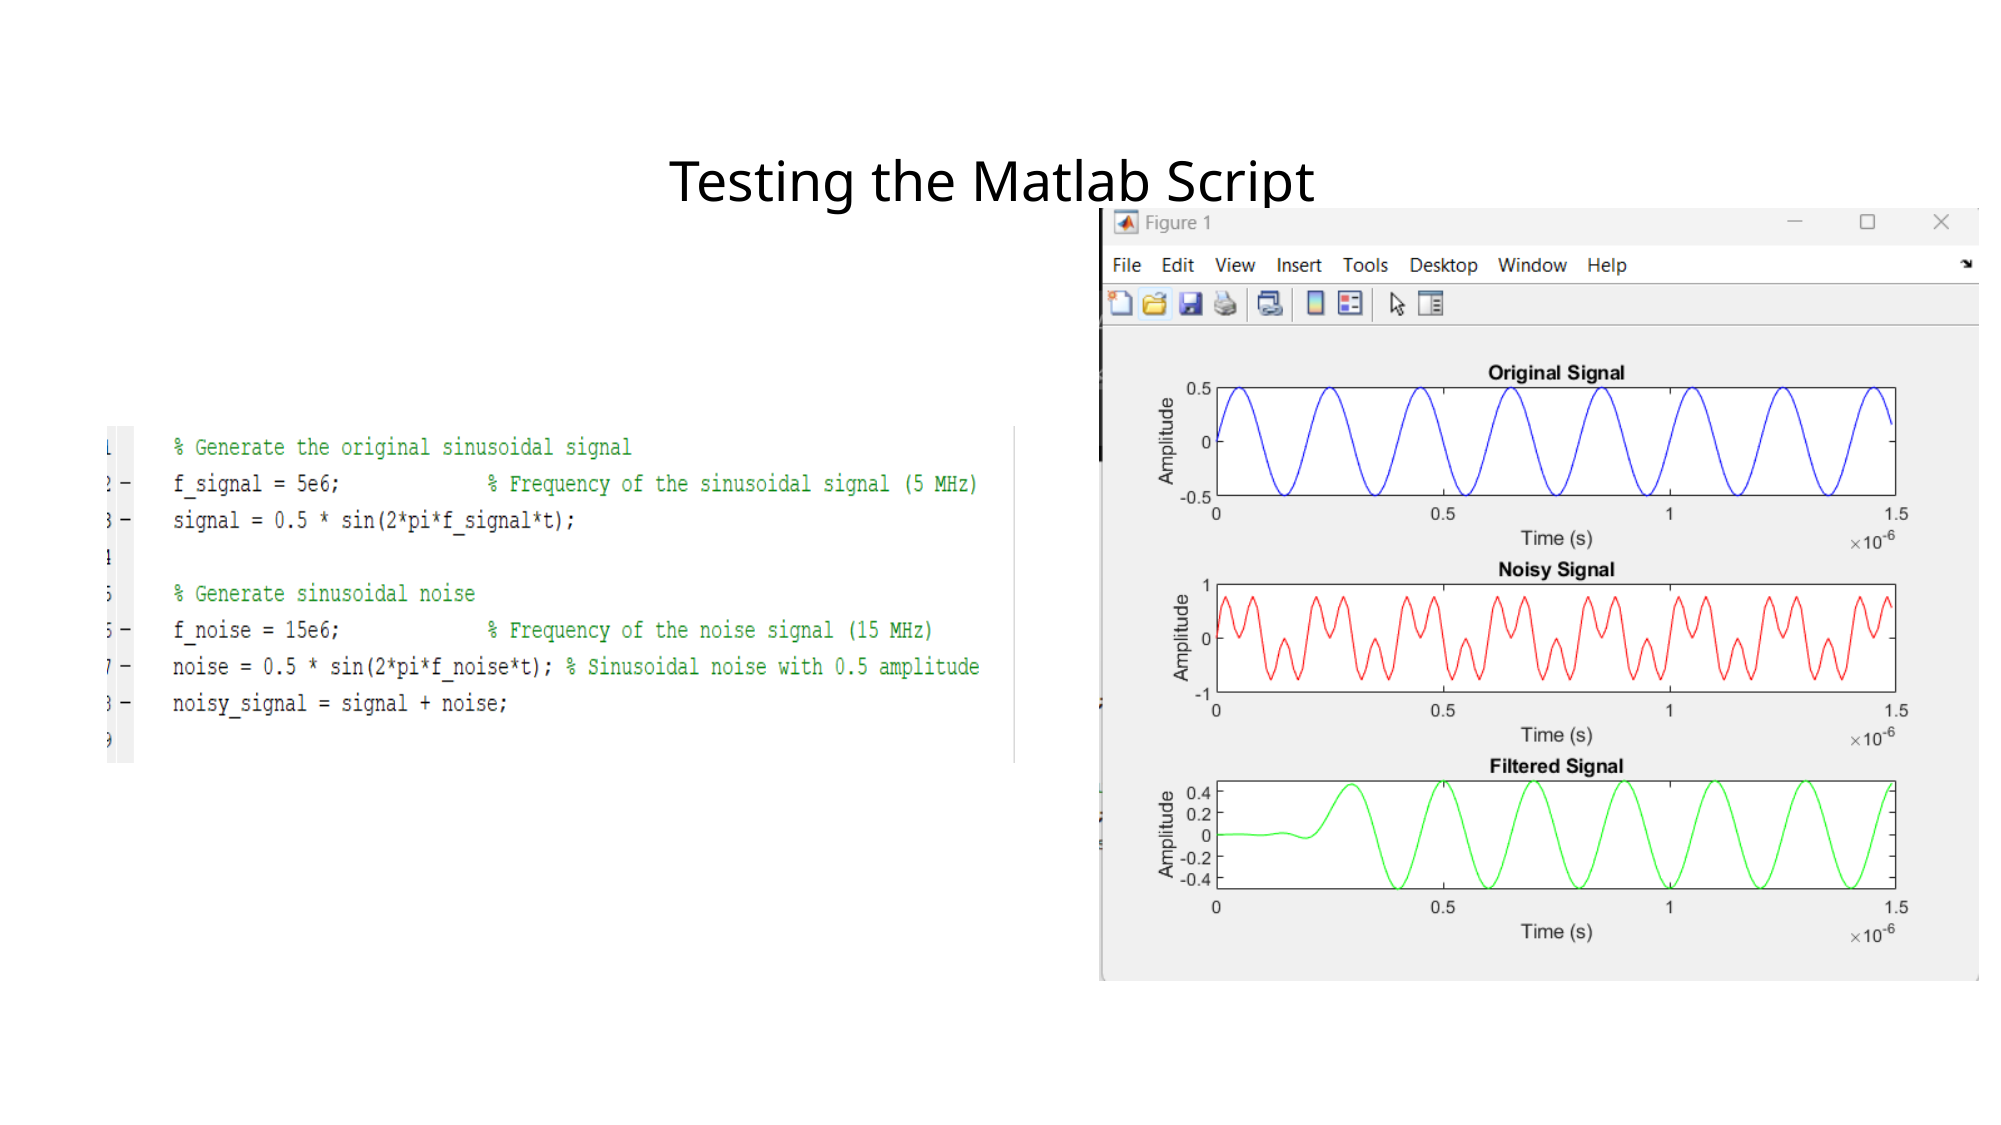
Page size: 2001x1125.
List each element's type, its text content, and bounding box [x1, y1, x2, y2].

title Testing the Matlab Script [668, 84, 1332, 274]
picture [107, 208, 1979, 981]
